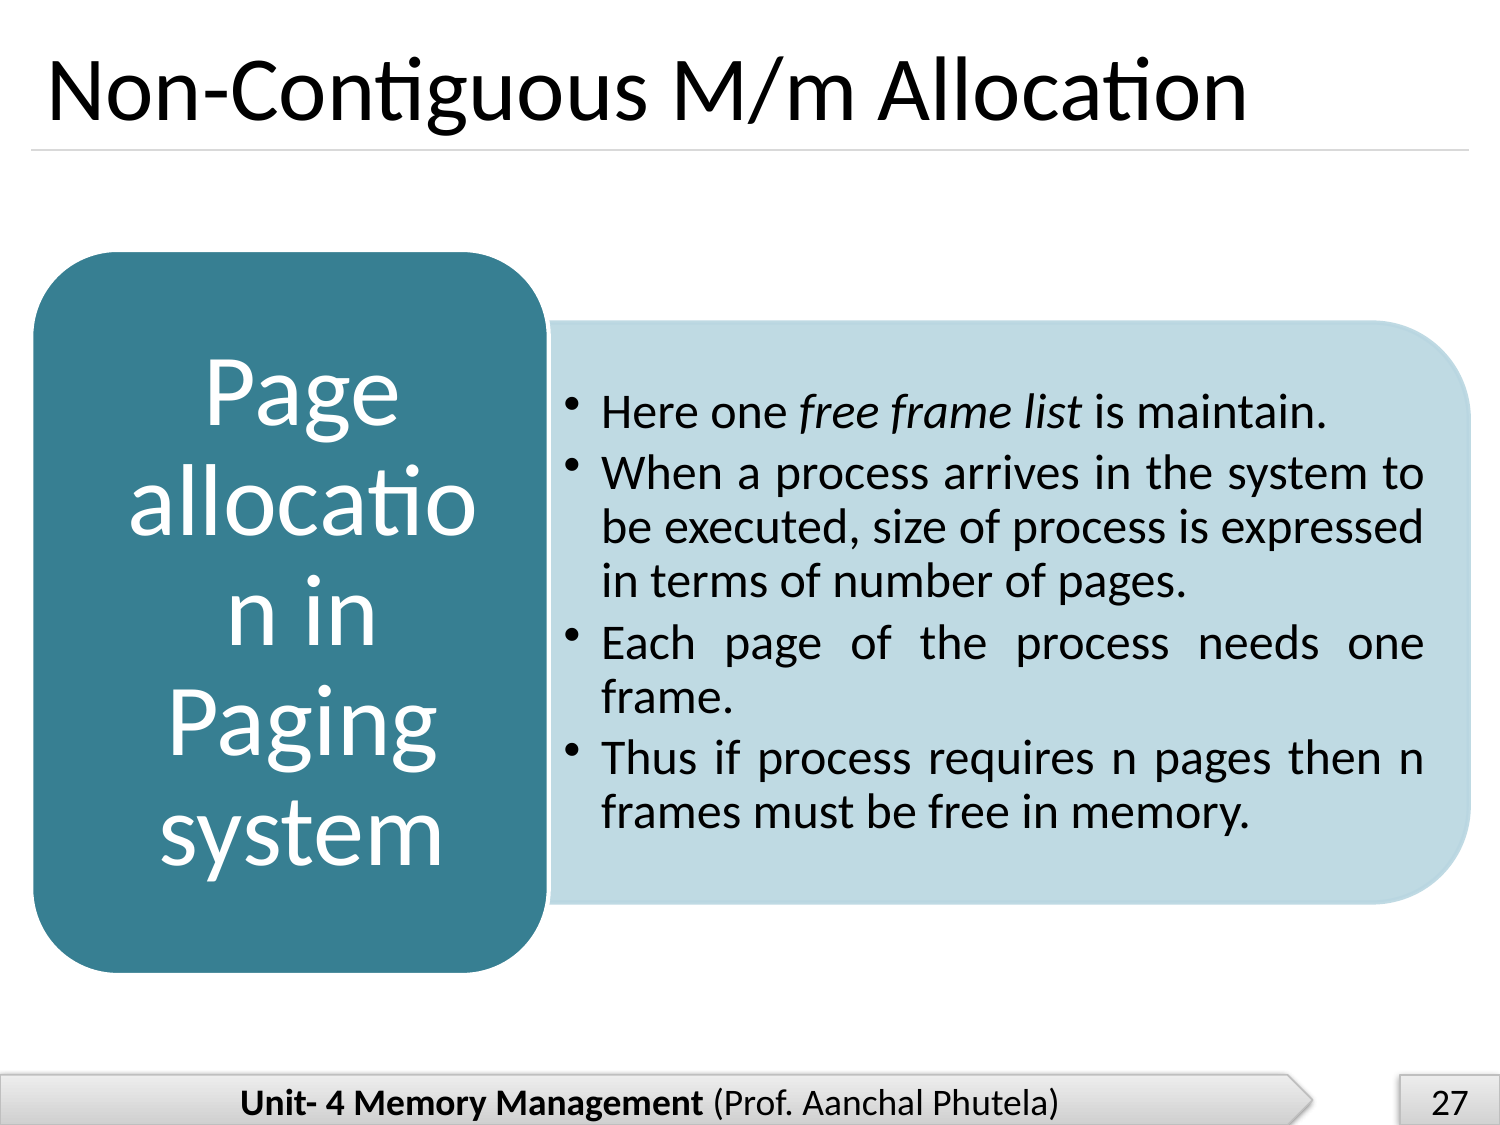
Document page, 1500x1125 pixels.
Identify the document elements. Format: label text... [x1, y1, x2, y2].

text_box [30, 249, 1469, 976]
title Non-Contiguous M/m Allocation [31, 17, 1469, 150]
